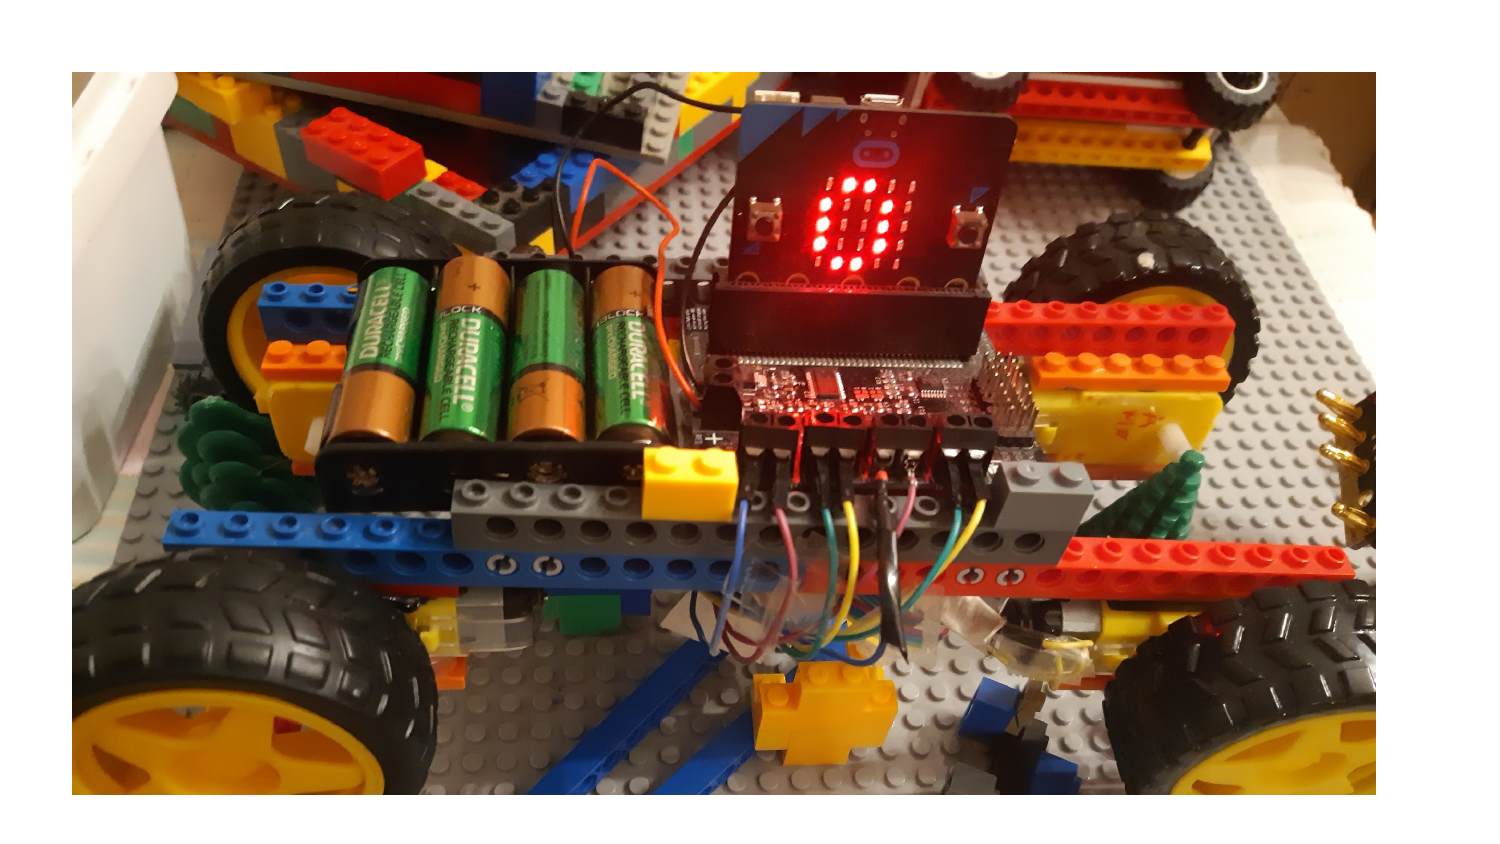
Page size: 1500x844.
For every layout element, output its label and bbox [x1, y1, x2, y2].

picture [72, 72, 1376, 796]
